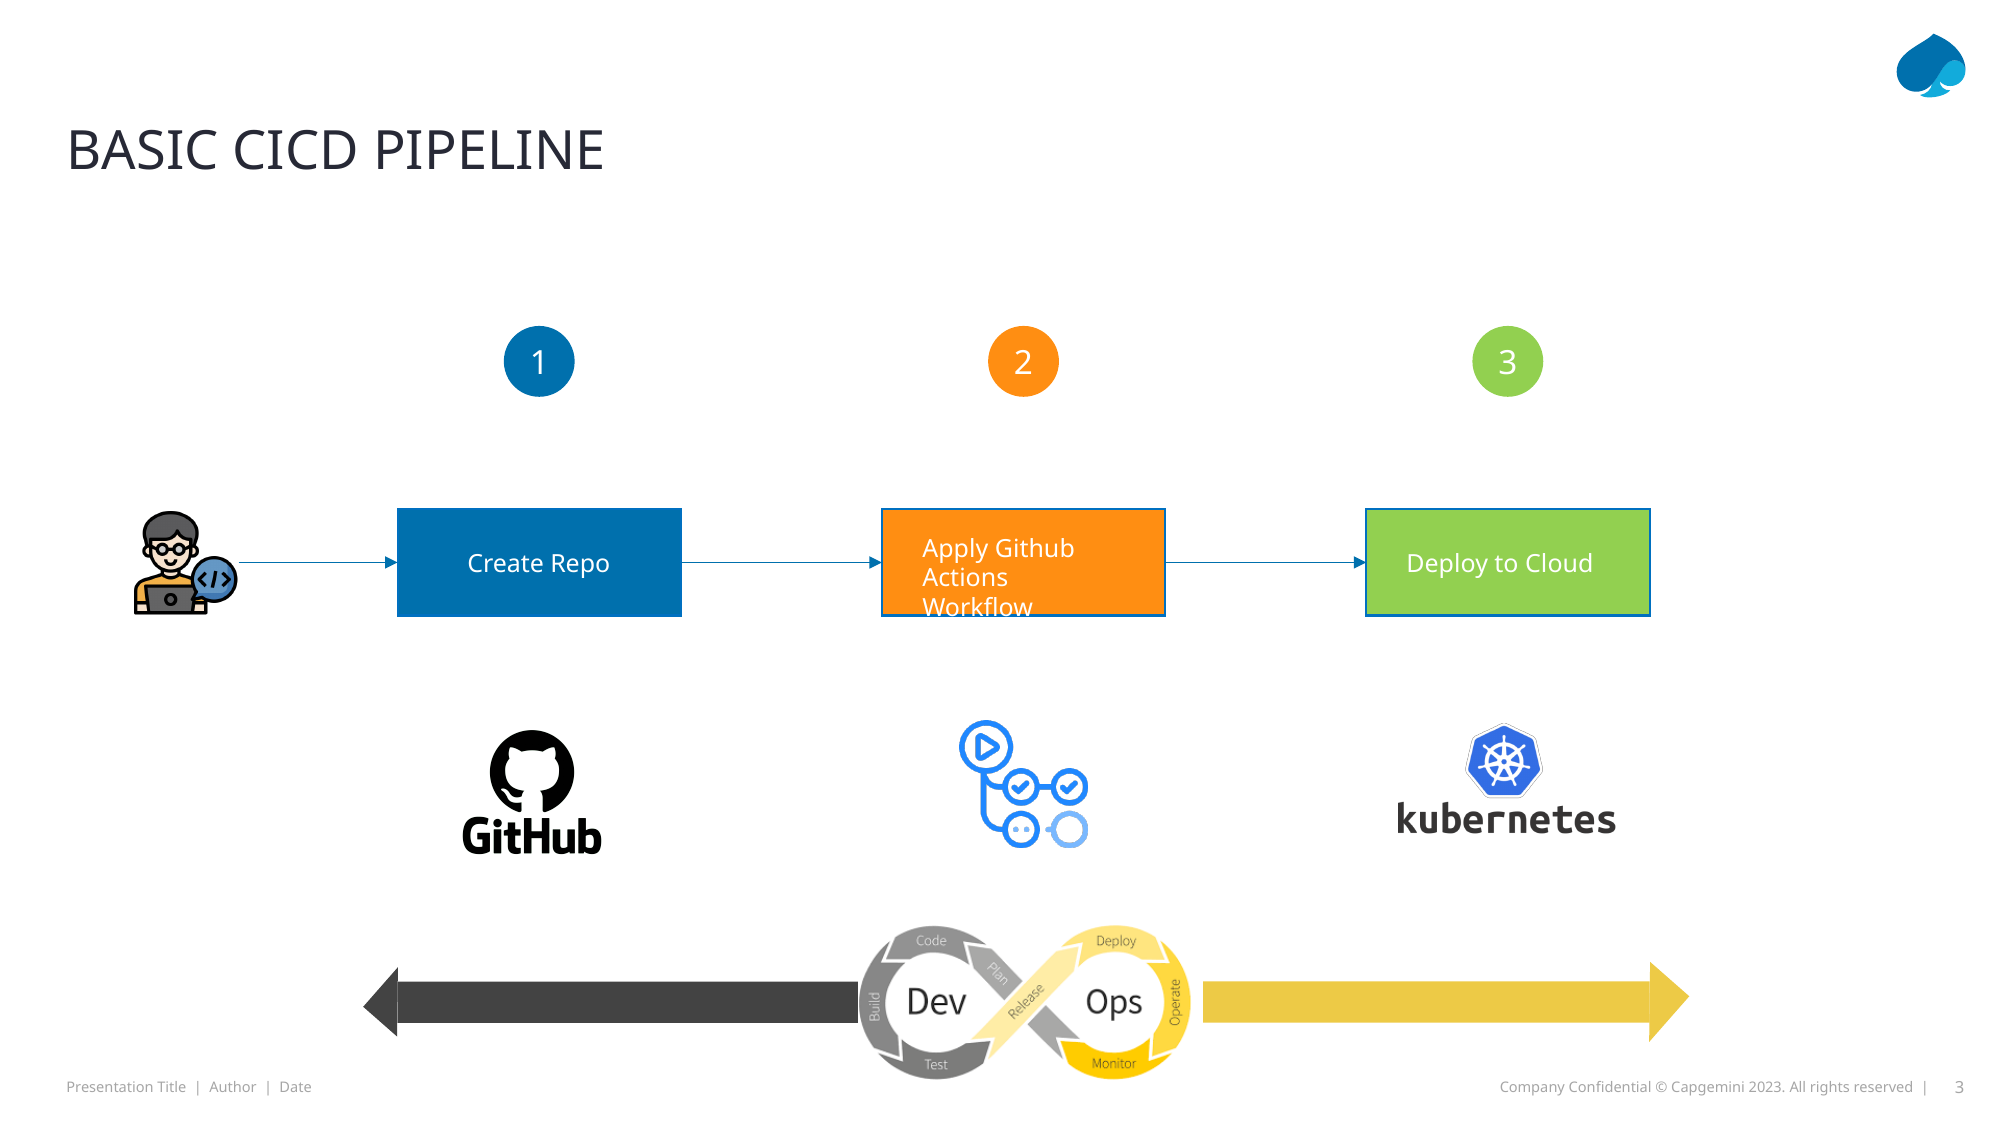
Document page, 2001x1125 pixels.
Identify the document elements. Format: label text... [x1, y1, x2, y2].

text_box Deploy to Cloud [1391, 539, 1625, 585]
picture [418, 728, 646, 856]
picture [1388, 719, 1625, 837]
text_box [397, 508, 682, 617]
text_box Create Repo [452, 539, 626, 585]
text_box [1203, 980, 1648, 1024]
text_box [881, 508, 1166, 617]
picture [132, 509, 239, 616]
text_box Apply Github Actions Workflow [907, 524, 1140, 630]
text_box [1365, 508, 1651, 617]
text_box 2 [987, 324, 1061, 398]
text_box [1648, 959, 1691, 1045]
text_box 3 [1471, 324, 1545, 398]
picture [959, 719, 1088, 848]
text_box 1 [502, 324, 576, 398]
text_box [975, 537, 1025, 588]
picture [858, 922, 1203, 1082]
title Basic CICD pipeline [66, 63, 1863, 182]
text_box [399, 981, 858, 1024]
text_box [361, 964, 399, 1039]
